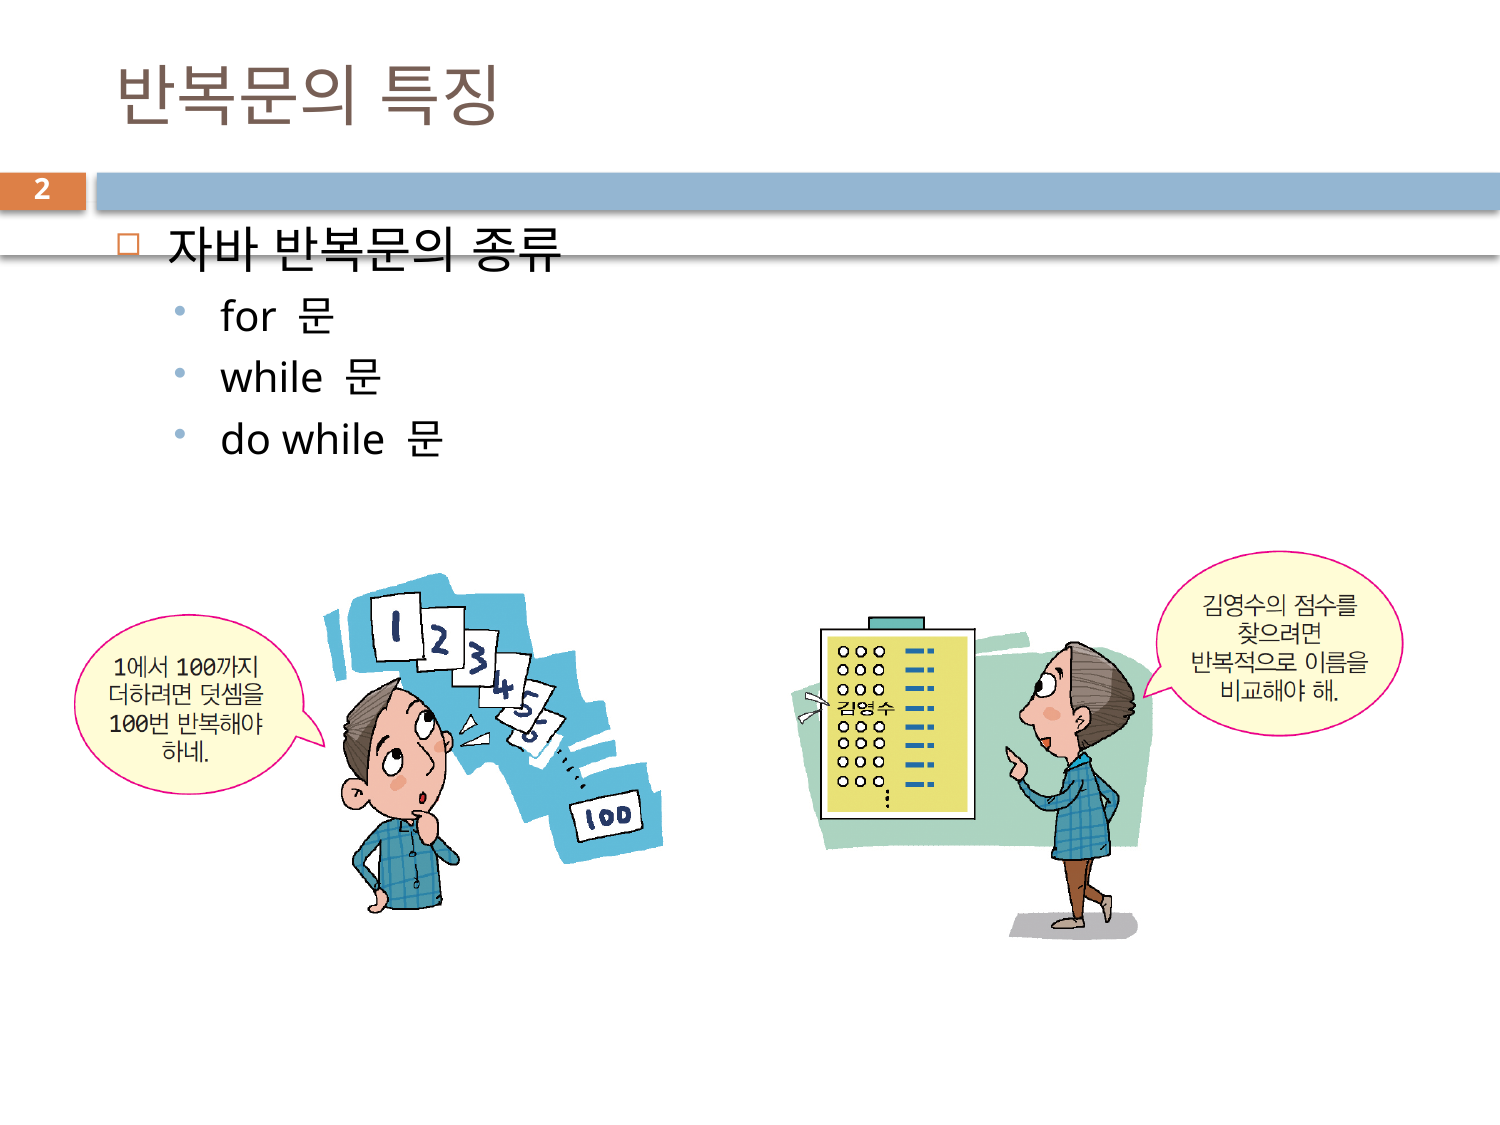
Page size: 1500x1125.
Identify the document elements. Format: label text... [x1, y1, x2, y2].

list 자바 반복문의 종류 for 문 while 문 do while 문 [100, 210, 1438, 504]
picture [64, 506, 1416, 961]
title 반복문의 특징 [100, 37, 1438, 149]
slide_number 2 [0, 170, 87, 211]
